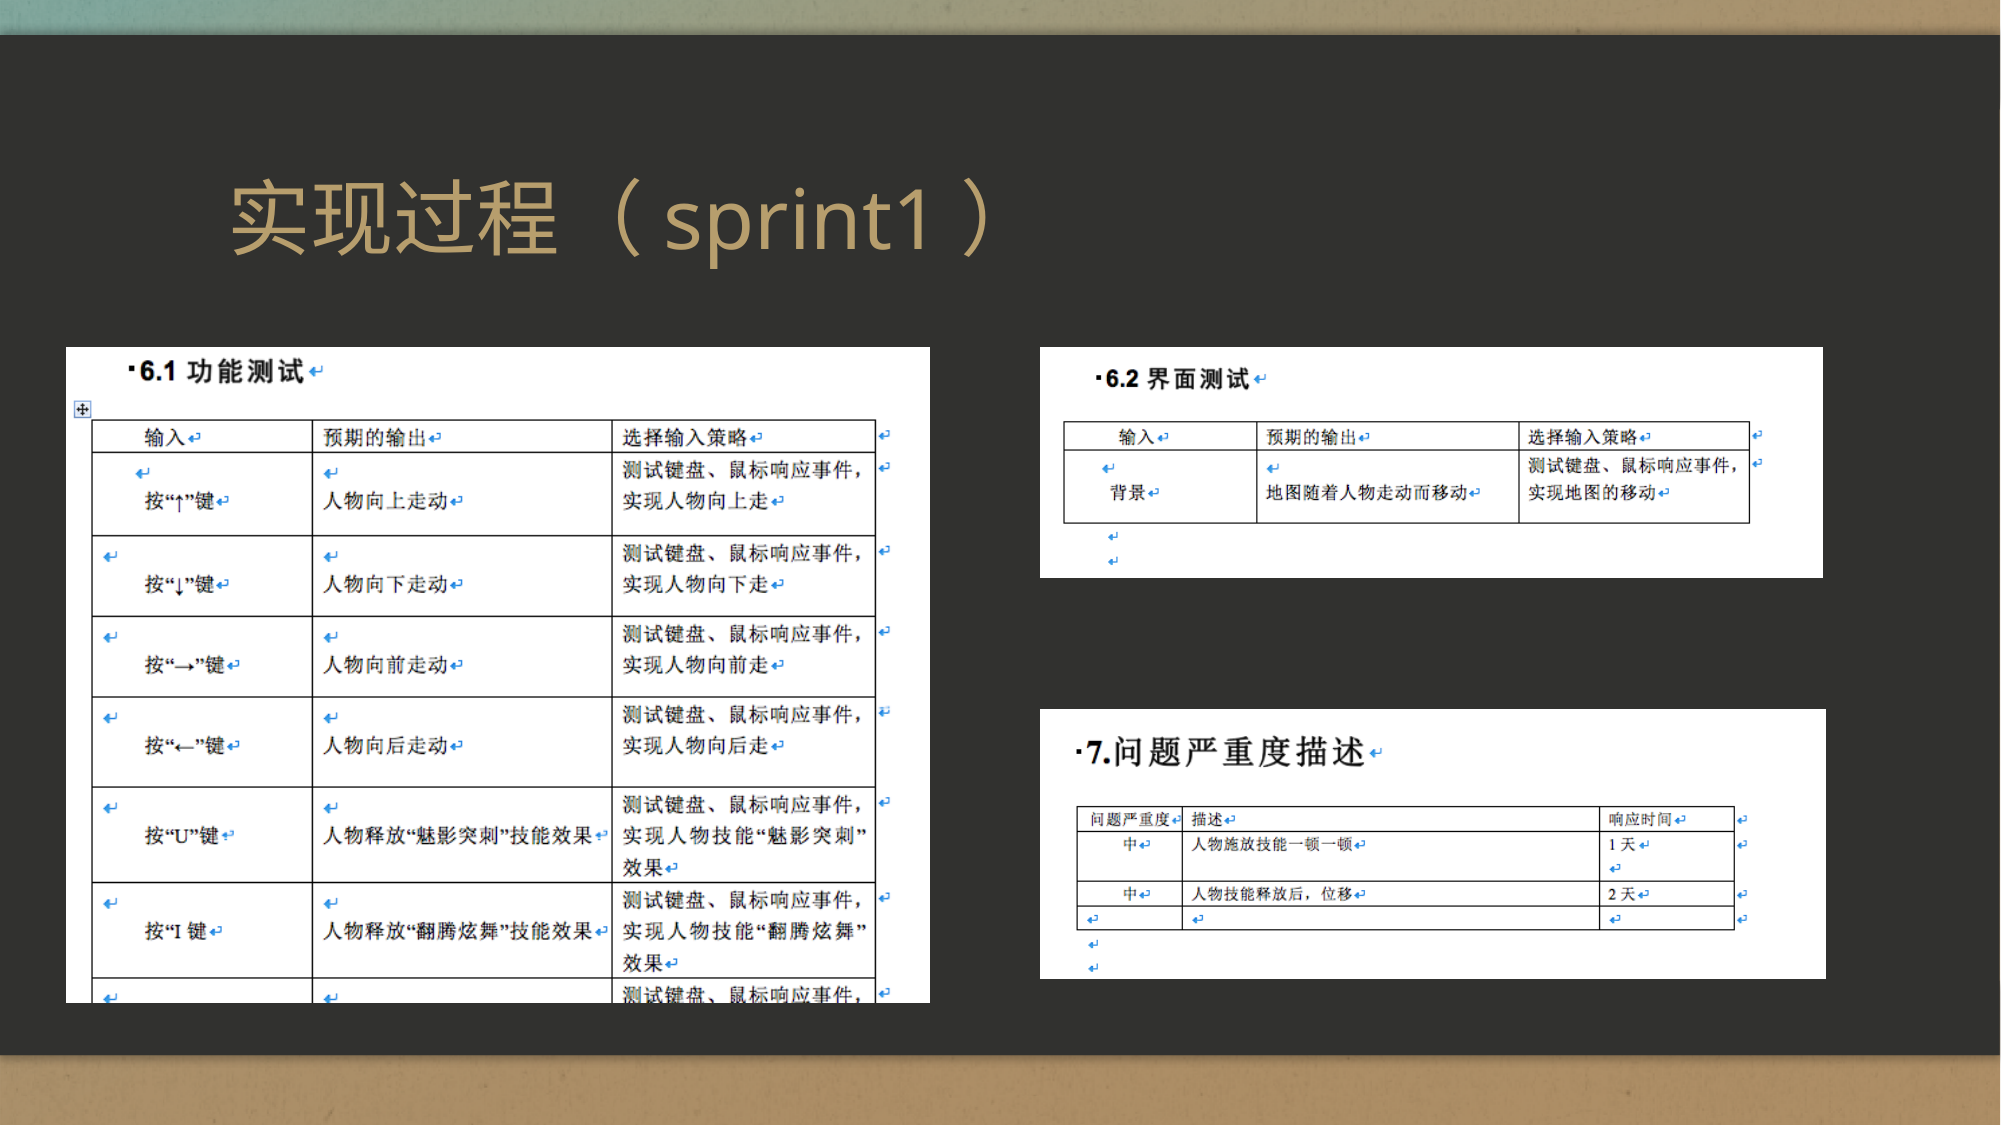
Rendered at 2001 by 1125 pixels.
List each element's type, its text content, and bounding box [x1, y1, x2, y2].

picture [1040, 709, 1826, 979]
title 实现过程（sprint1） [212, 68, 1788, 275]
picture [1040, 347, 1823, 578]
picture [0, 0, 2001, 1125]
picture [65, 347, 930, 1003]
